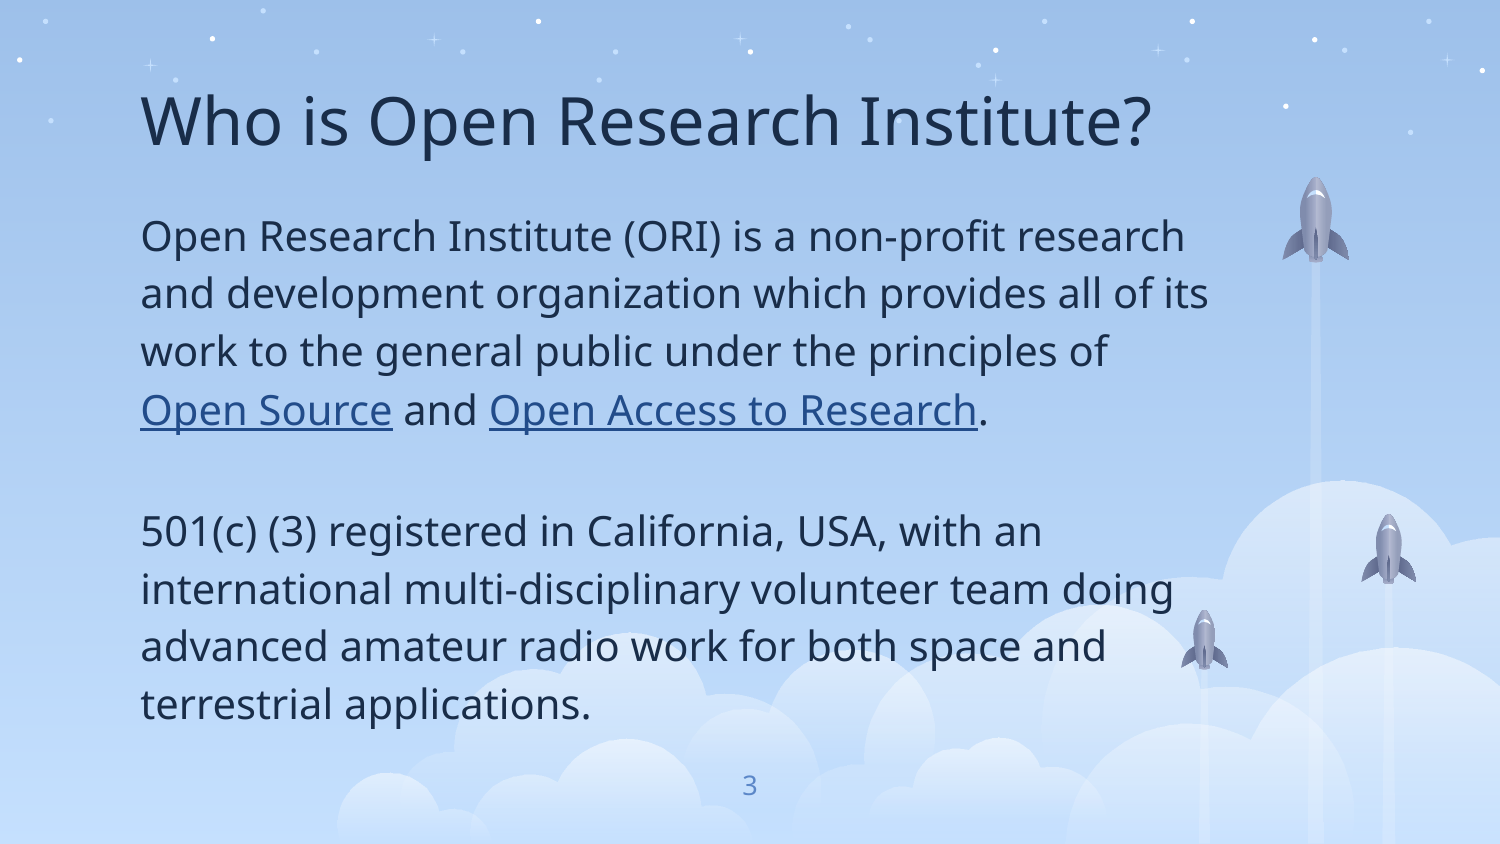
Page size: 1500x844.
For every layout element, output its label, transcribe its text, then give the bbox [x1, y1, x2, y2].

slide_number 3 [705, 754, 795, 819]
title Who is Open Research Institute? [140, 95, 1247, 160]
list Open Research Institute (ORI) is a non-profit research and development organization which provides all of its work to the general public under the principles of Open Source and Open Access to Research. 501(c) (3) registered in California, USA, with an international multi-disciplinary volunteer team doing advanced amateur radio work for both space and terrestrial applications. [140, 202, 1247, 684]
